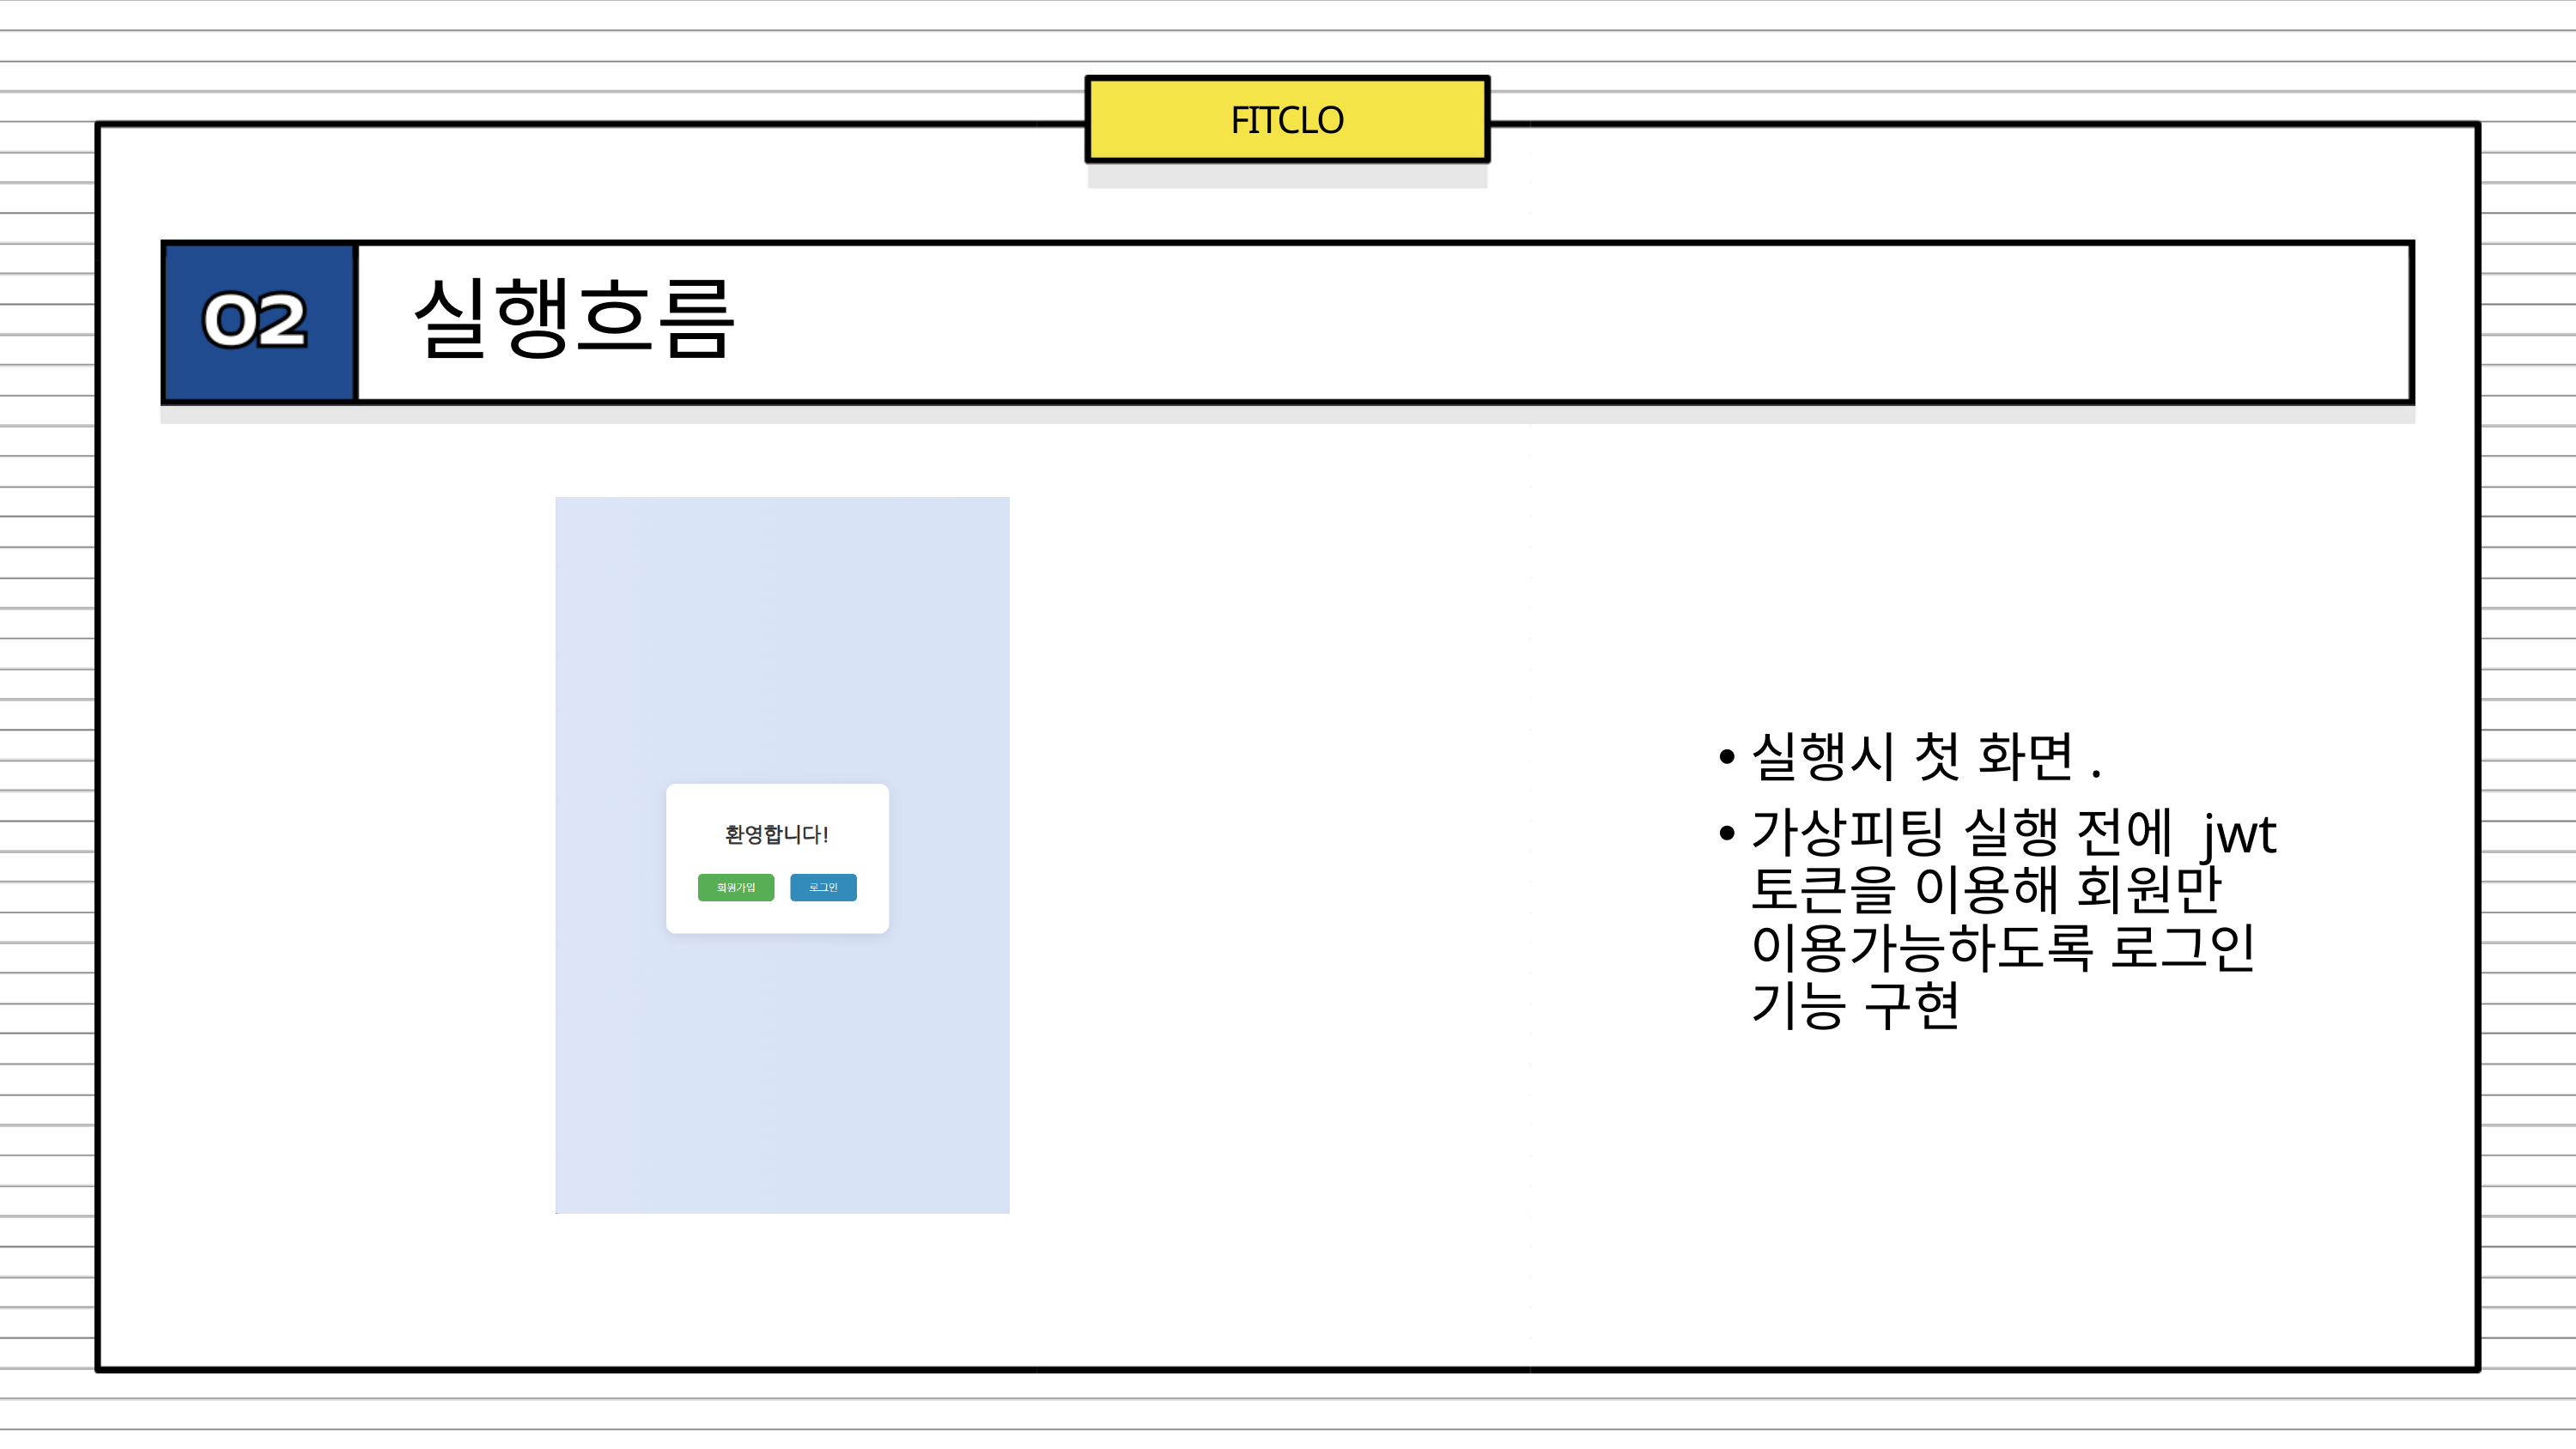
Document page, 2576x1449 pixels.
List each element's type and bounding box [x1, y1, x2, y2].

picture [0, 0, 2576, 1449]
text_box [108, 202, 2415, 496]
